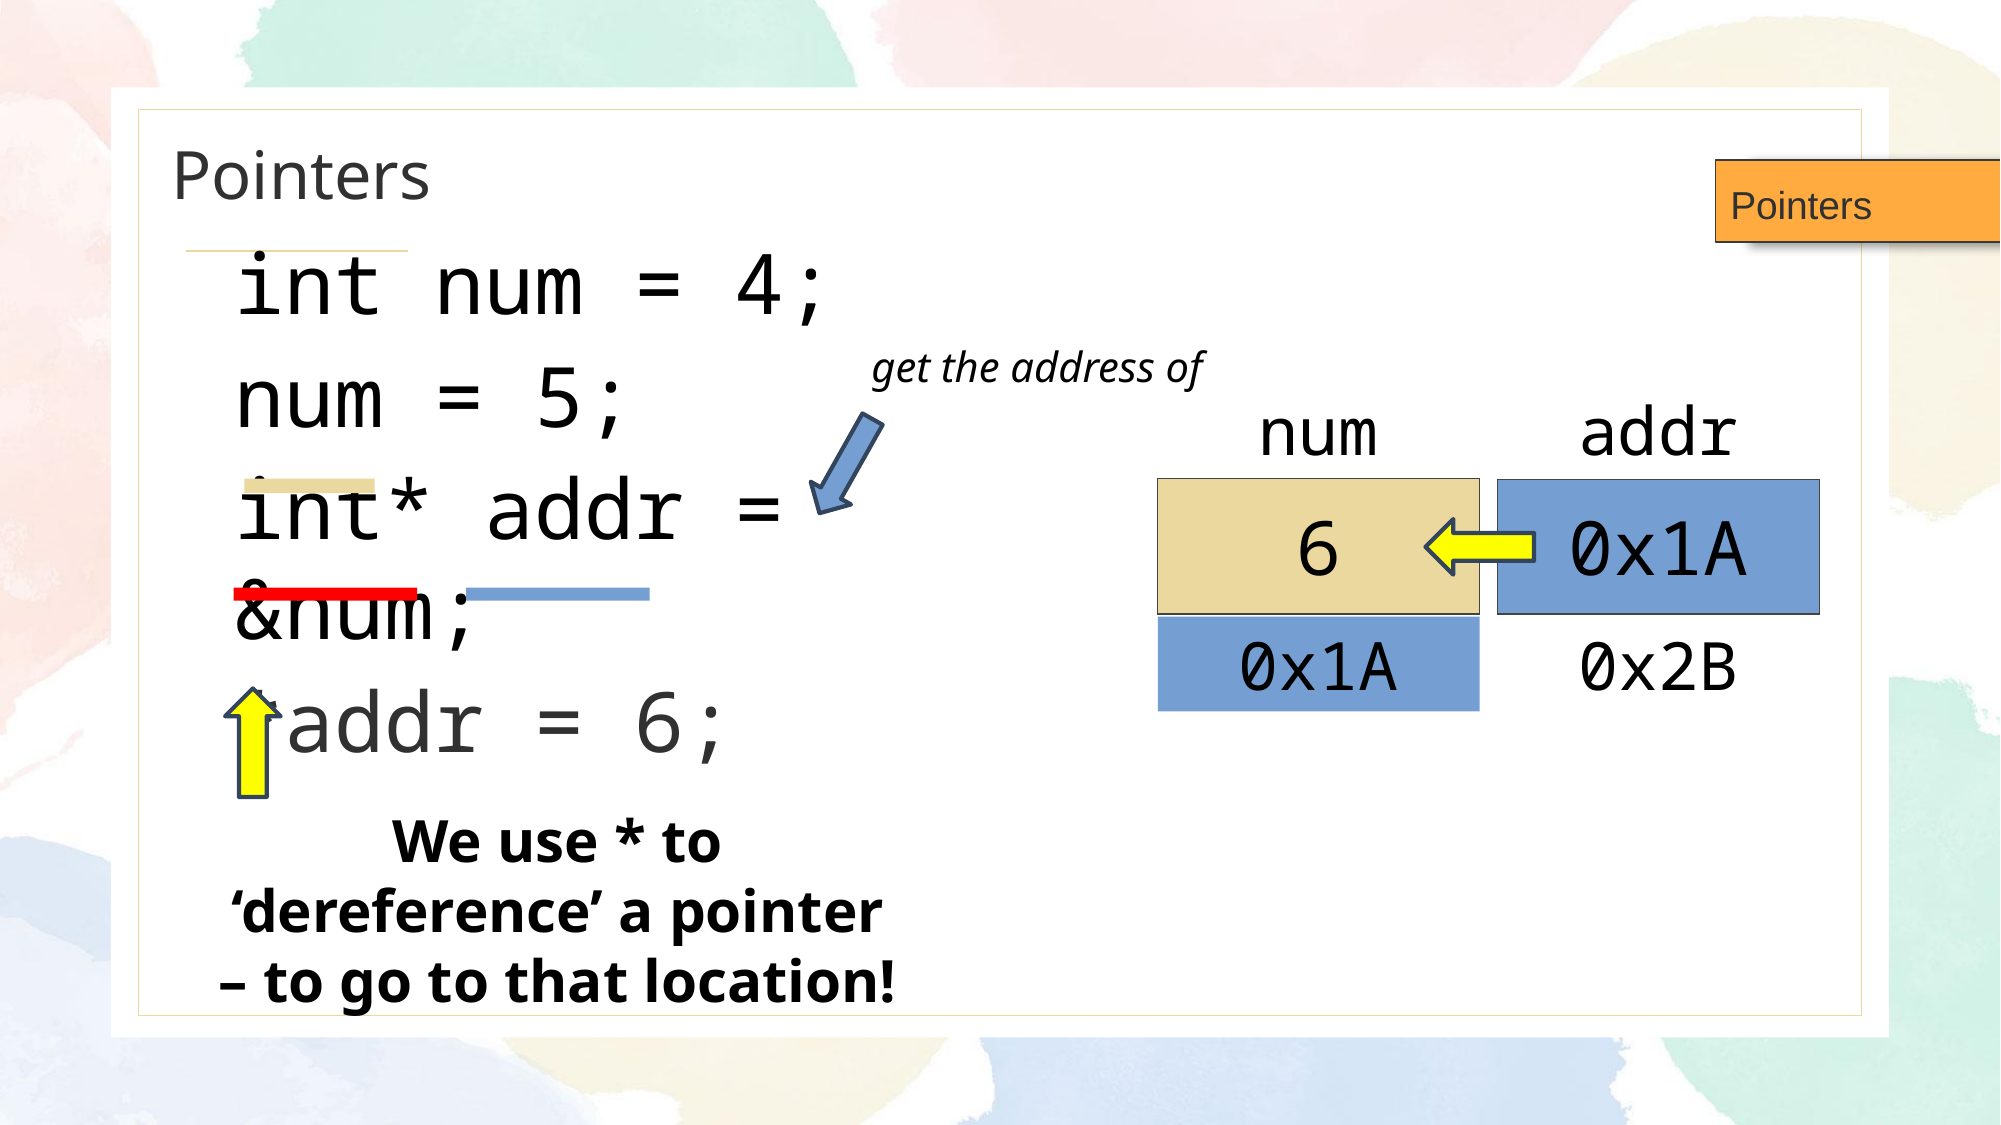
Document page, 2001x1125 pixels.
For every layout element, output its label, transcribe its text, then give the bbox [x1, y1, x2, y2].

text_box [1423, 517, 1537, 577]
text_box 0x1A [1157, 616, 1480, 712]
list Pointers [1715, 159, 2000, 243]
text_box get the address of [790, 333, 1284, 398]
text_box 0x2B [1497, 616, 1820, 712]
text_box addr [1435, 381, 1881, 476]
text_box num [1095, 381, 1435, 476]
table_header 6 [1158, 479, 1479, 613]
list int num = 4; num = 5; int* addr = &num; *addr = 6; [220, 174, 1038, 827]
table_header 0x1A [1498, 480, 1819, 613]
text_box [464, 586, 652, 603]
text_box [223, 686, 283, 796]
text_box [231, 586, 419, 603]
text_box [808, 411, 885, 516]
title Pointers [155, 117, 1844, 244]
text_box We use * to ‘dereference’ a pointer – to go to that location! [203, 796, 912, 1022]
text_box [242, 476, 377, 495]
picture [0, 0, 2001, 1125]
